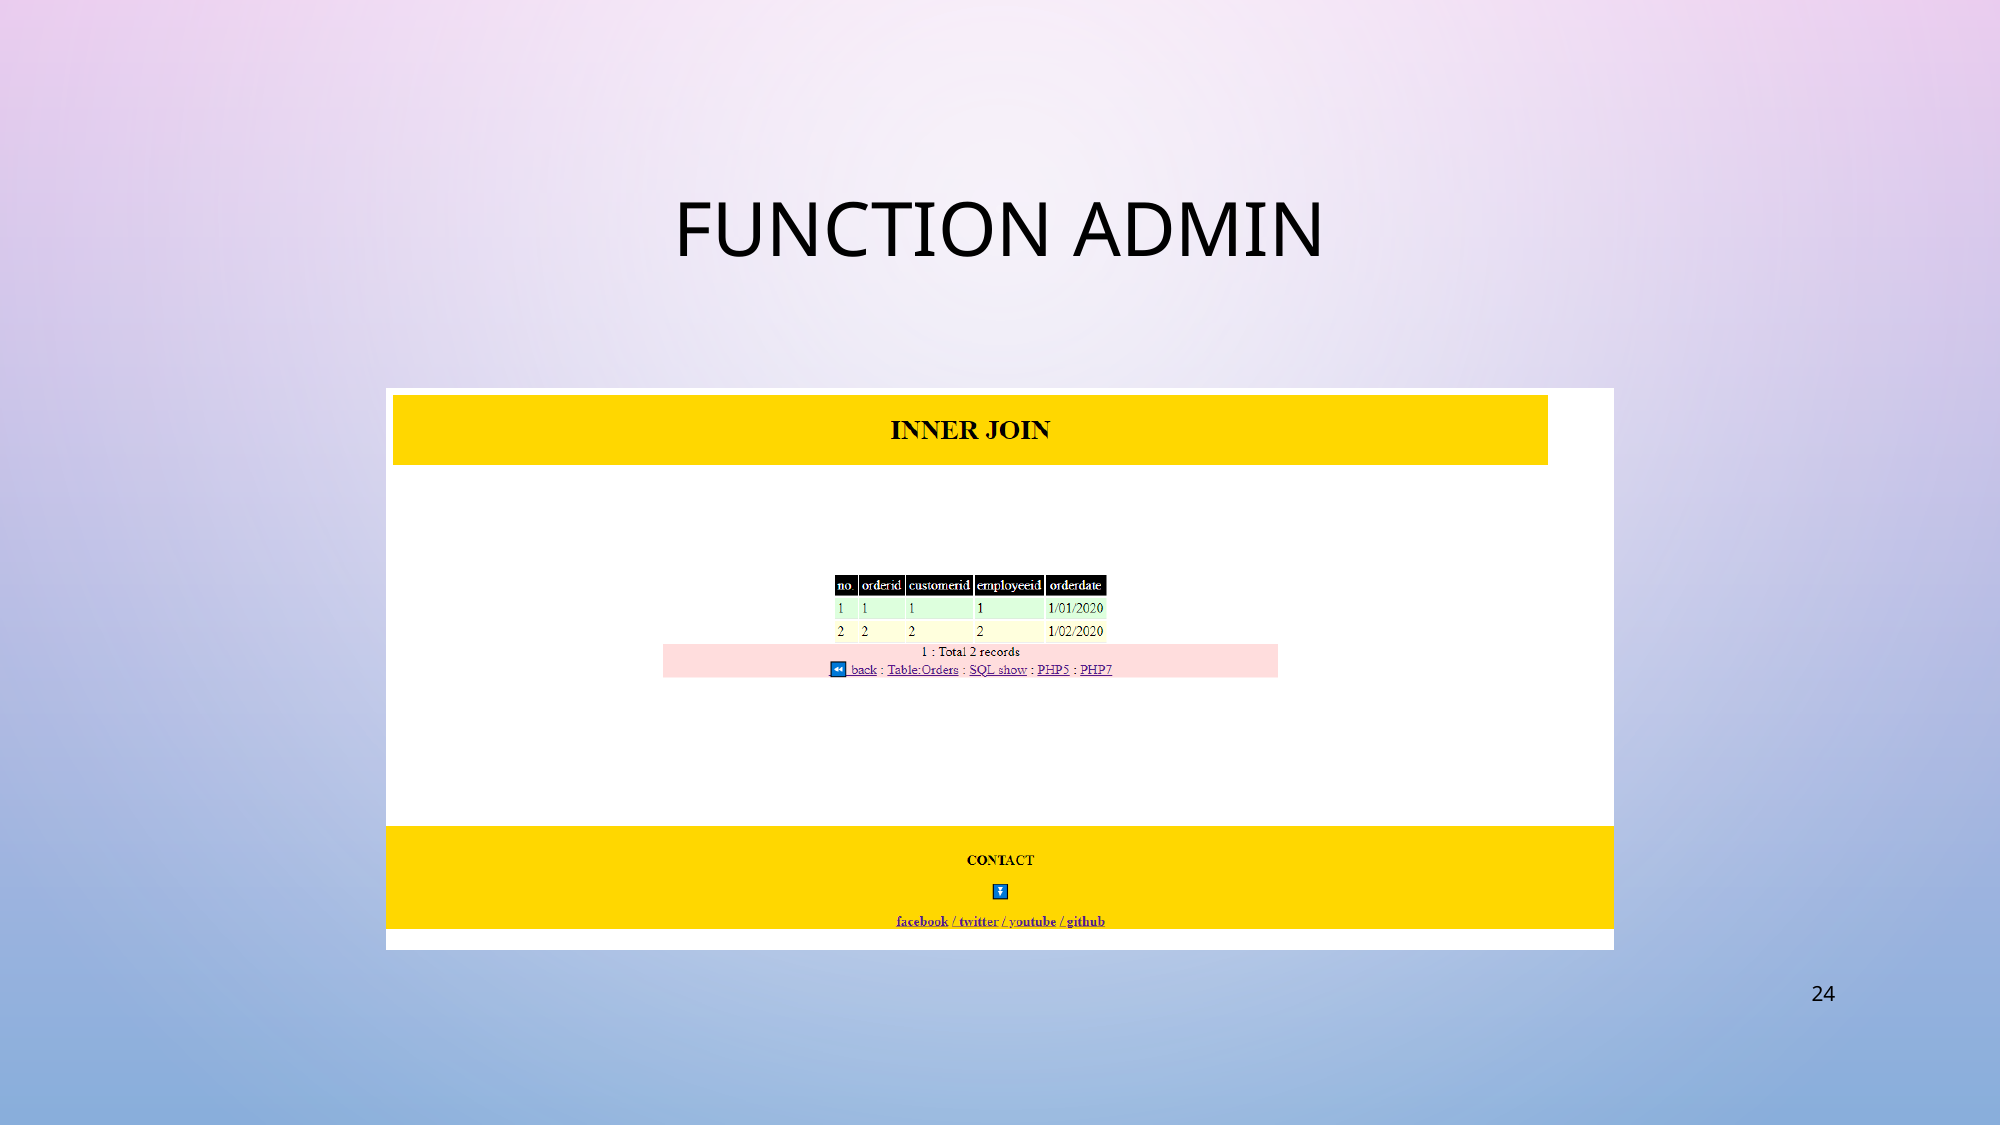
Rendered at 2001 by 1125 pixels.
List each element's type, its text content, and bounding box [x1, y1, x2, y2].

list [385, 387, 1615, 951]
title function admin [149, 101, 1851, 364]
slide_number 24 [1724, 965, 1851, 1025]
title function admin & user [0, 0, 2000, 615]
